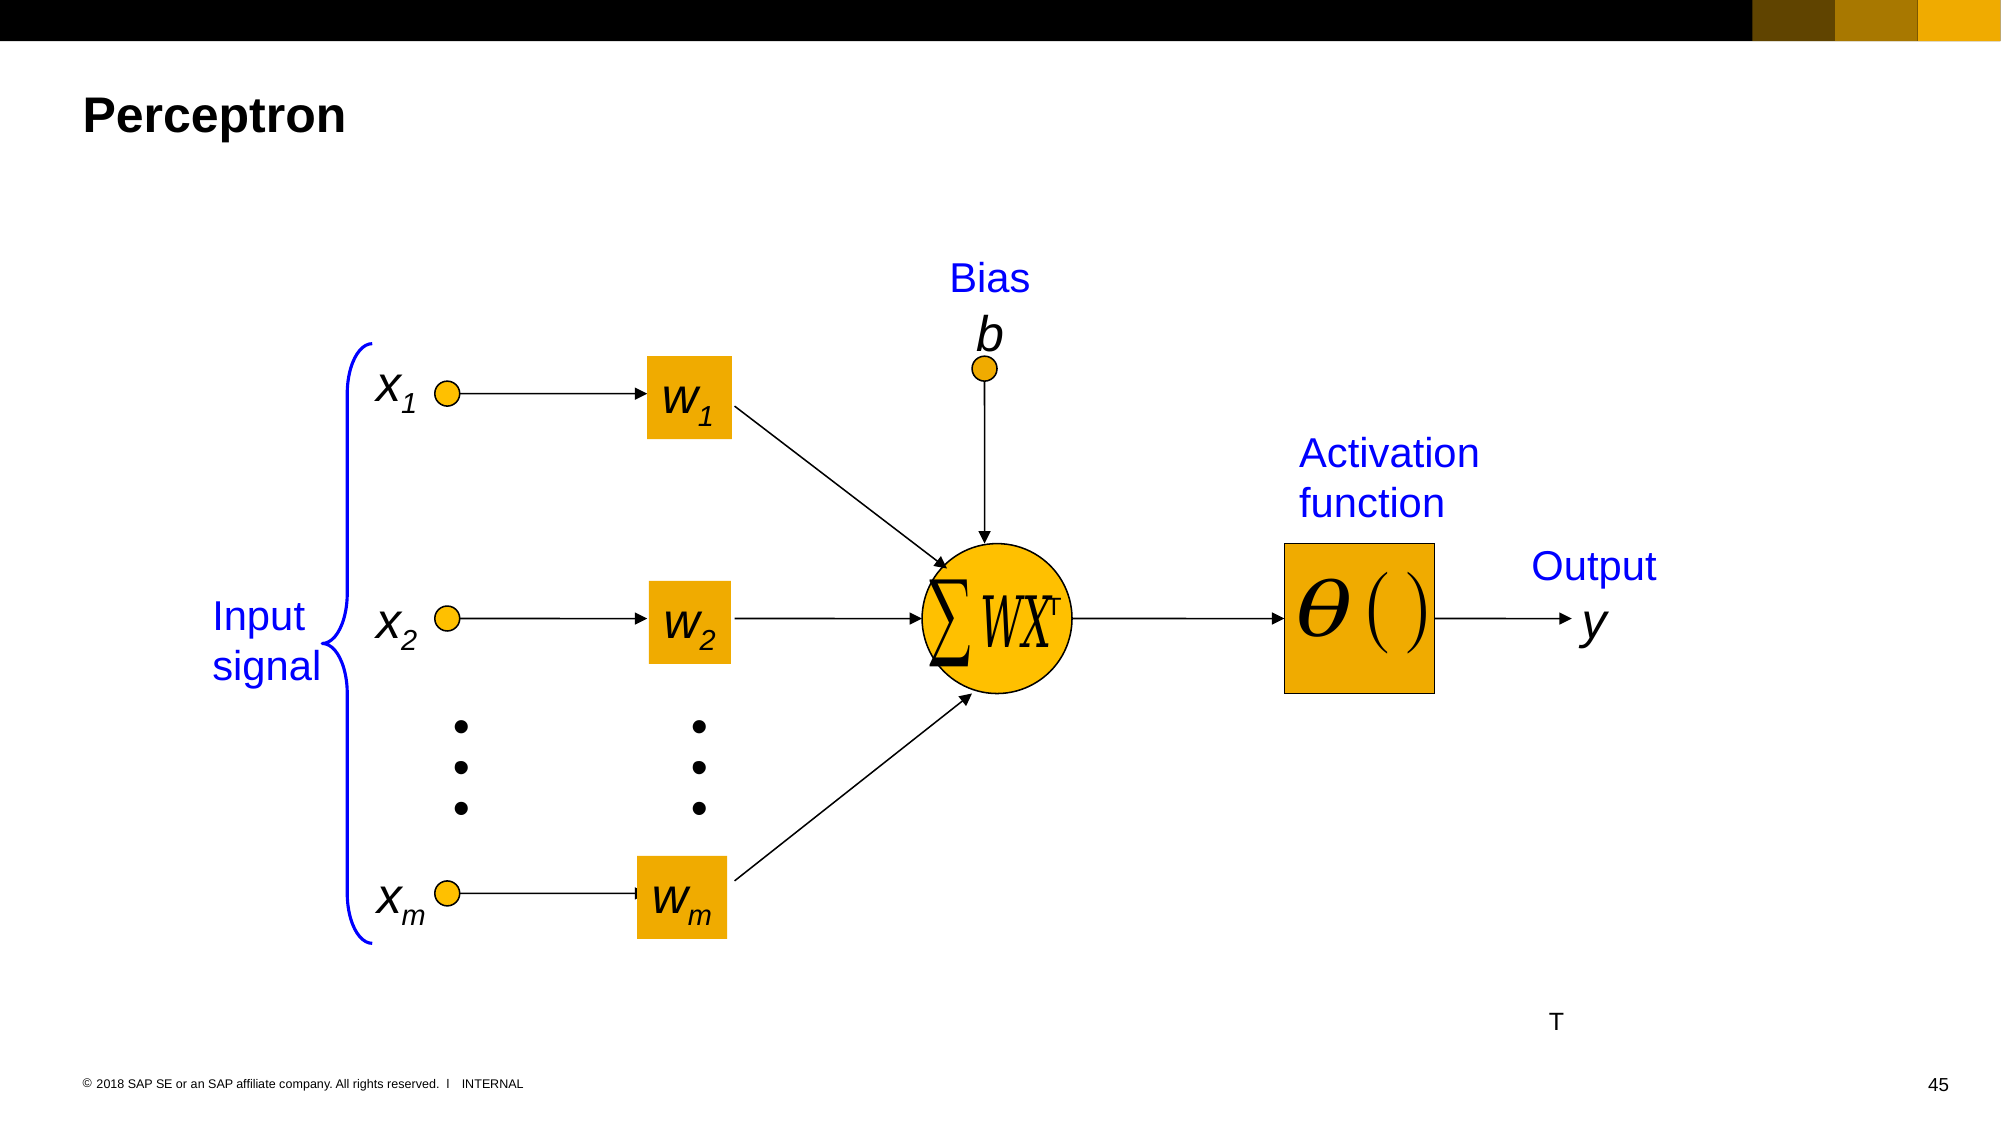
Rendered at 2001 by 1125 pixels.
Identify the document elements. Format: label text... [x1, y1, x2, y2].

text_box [197, 243, 1673, 944]
title Perceptron [82, 82, 1918, 144]
text_box T [1548, 1005, 1595, 1036]
